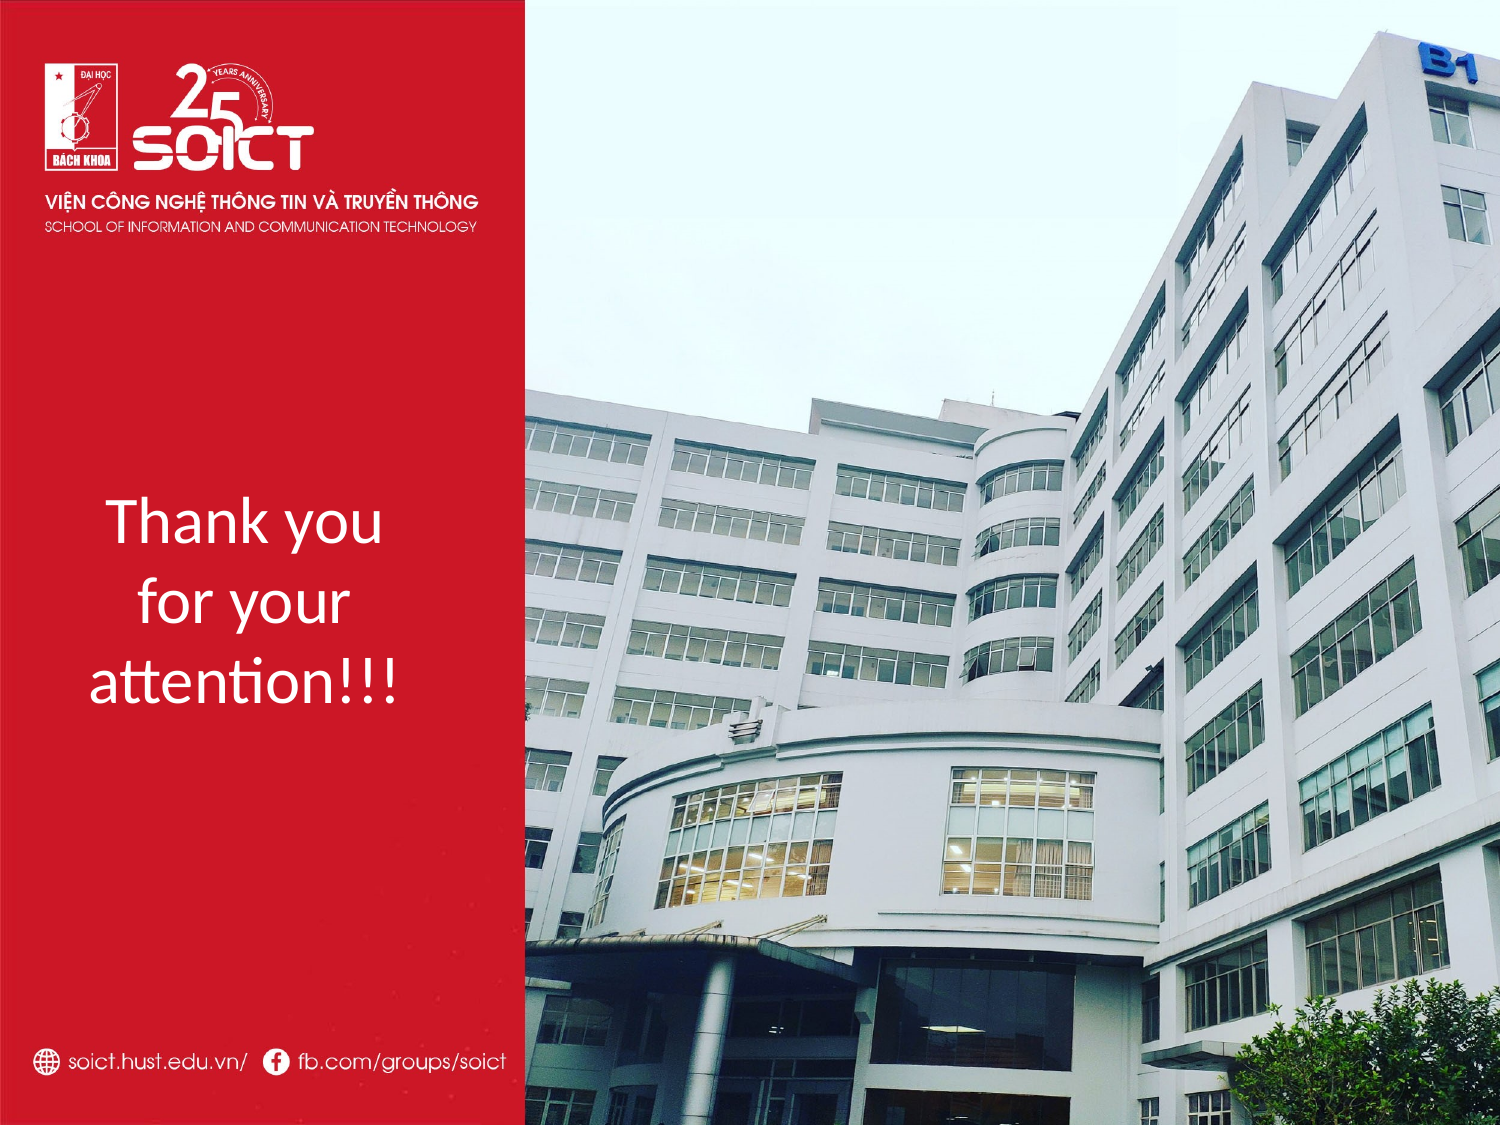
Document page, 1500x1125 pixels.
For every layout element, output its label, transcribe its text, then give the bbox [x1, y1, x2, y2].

slide_number 76 [1059, 1042, 1397, 1103]
picture [0, 0, 1500, 1125]
